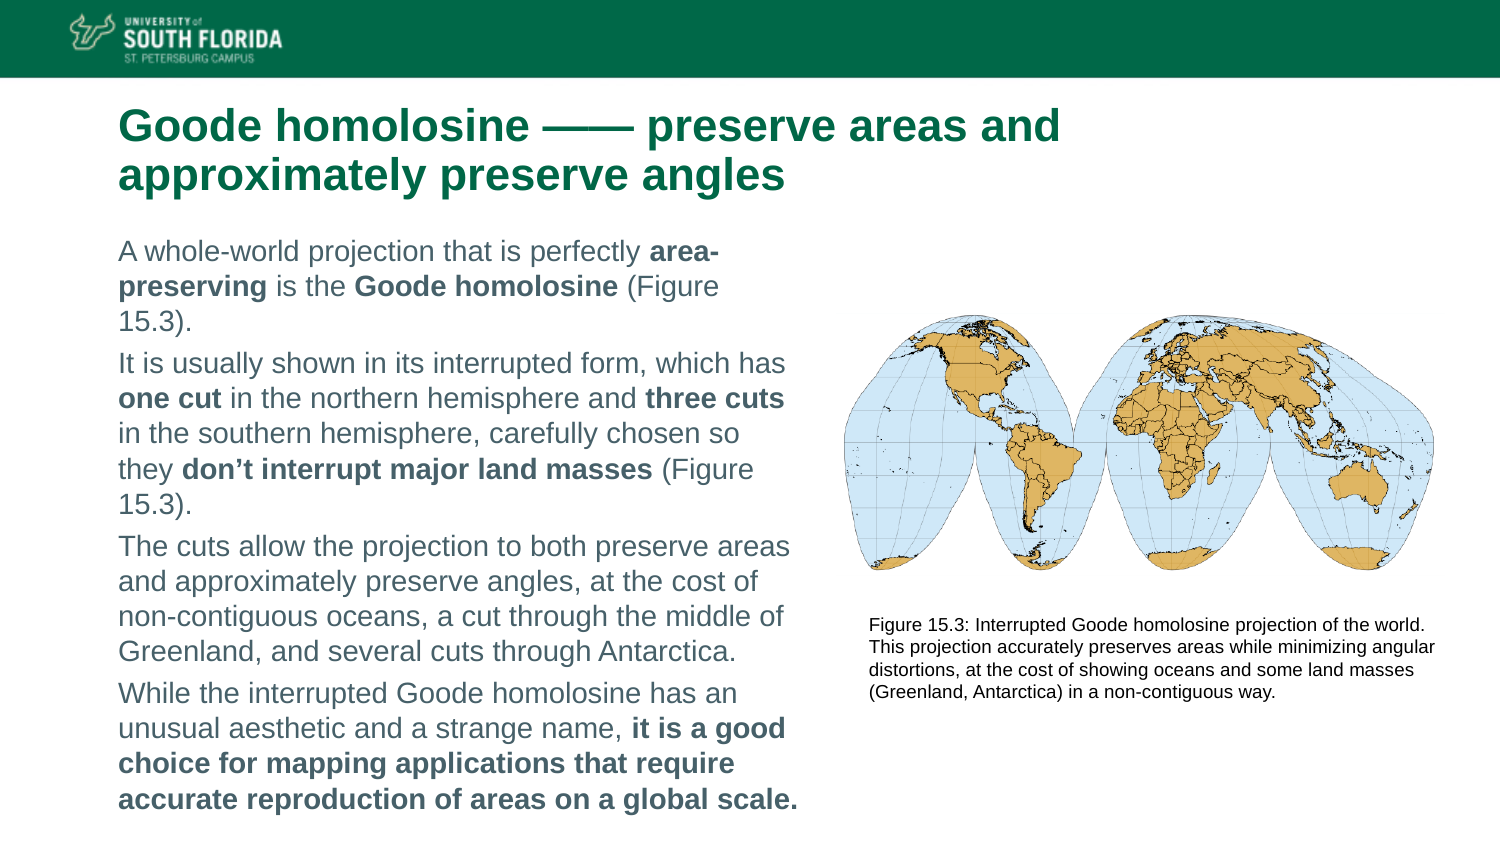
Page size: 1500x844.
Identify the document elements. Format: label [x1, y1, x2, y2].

picture [0, 0, 1500, 844]
text_box [836, 302, 1463, 711]
